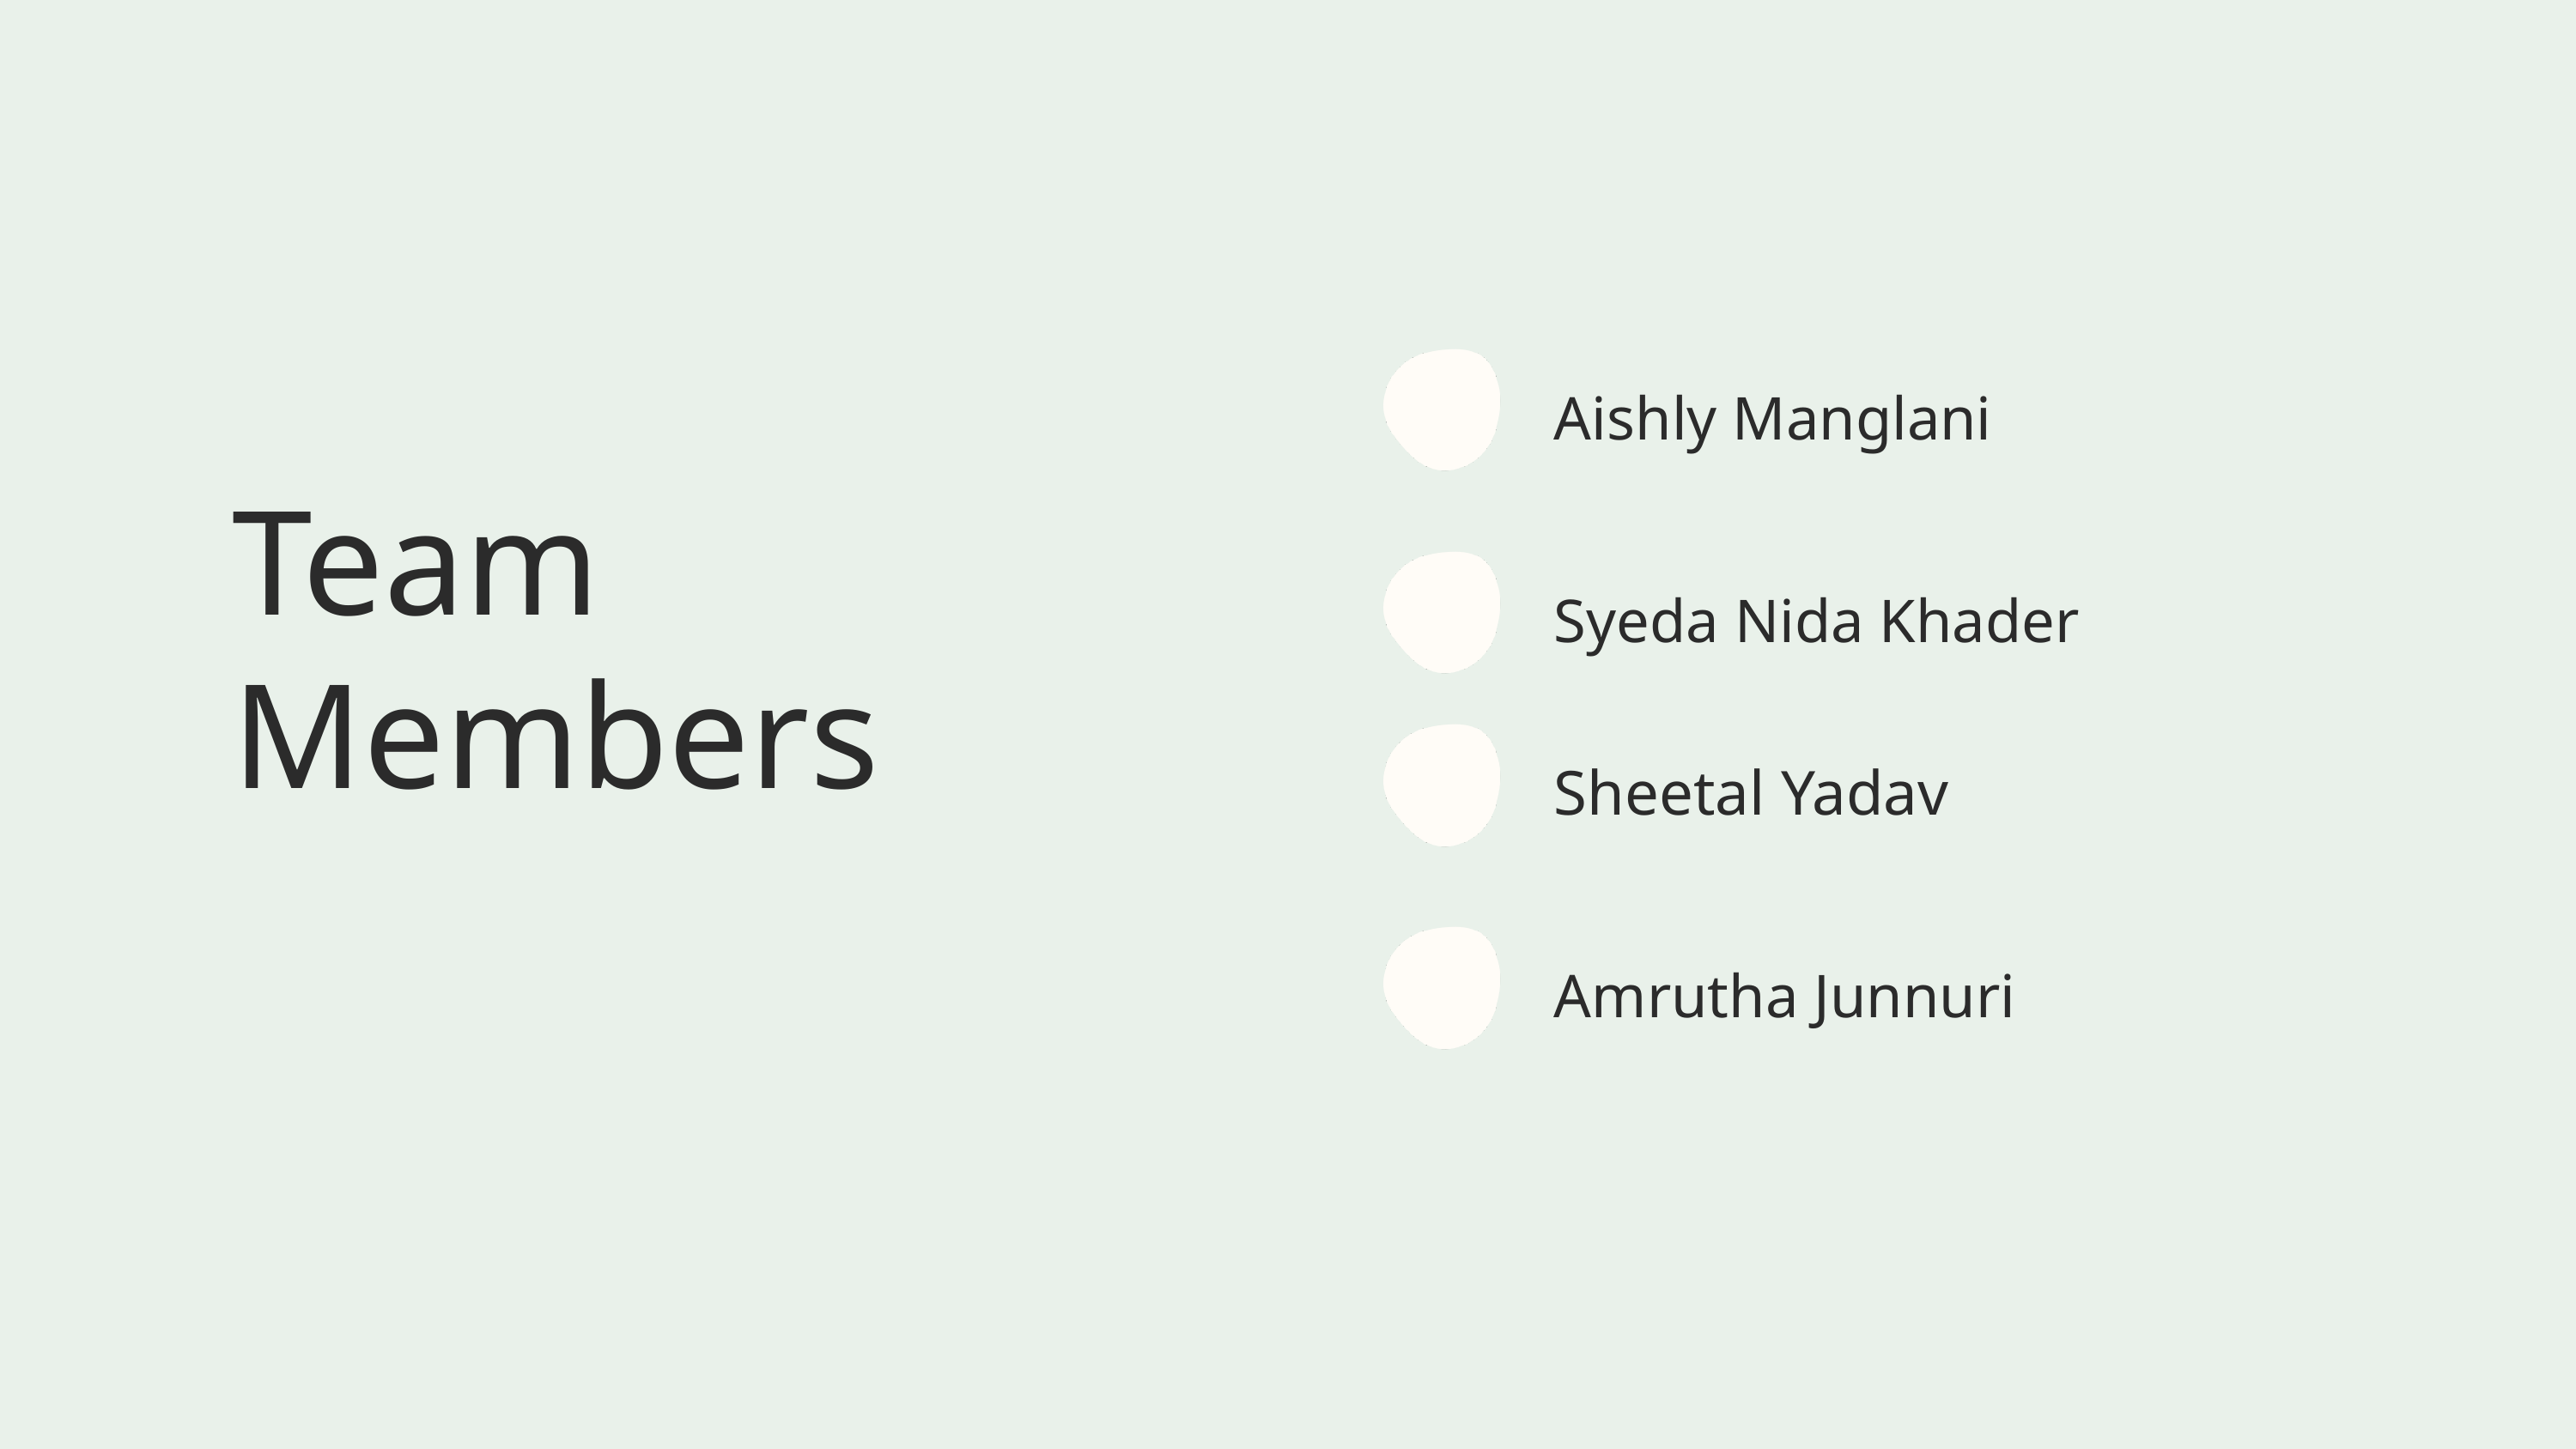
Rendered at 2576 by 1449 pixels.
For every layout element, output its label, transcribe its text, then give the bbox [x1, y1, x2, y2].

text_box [1381, 724, 2355, 847]
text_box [1381, 348, 2355, 471]
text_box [1381, 926, 2355, 1050]
text_box Team Members [232, 470, 1104, 817]
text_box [1381, 550, 2355, 674]
